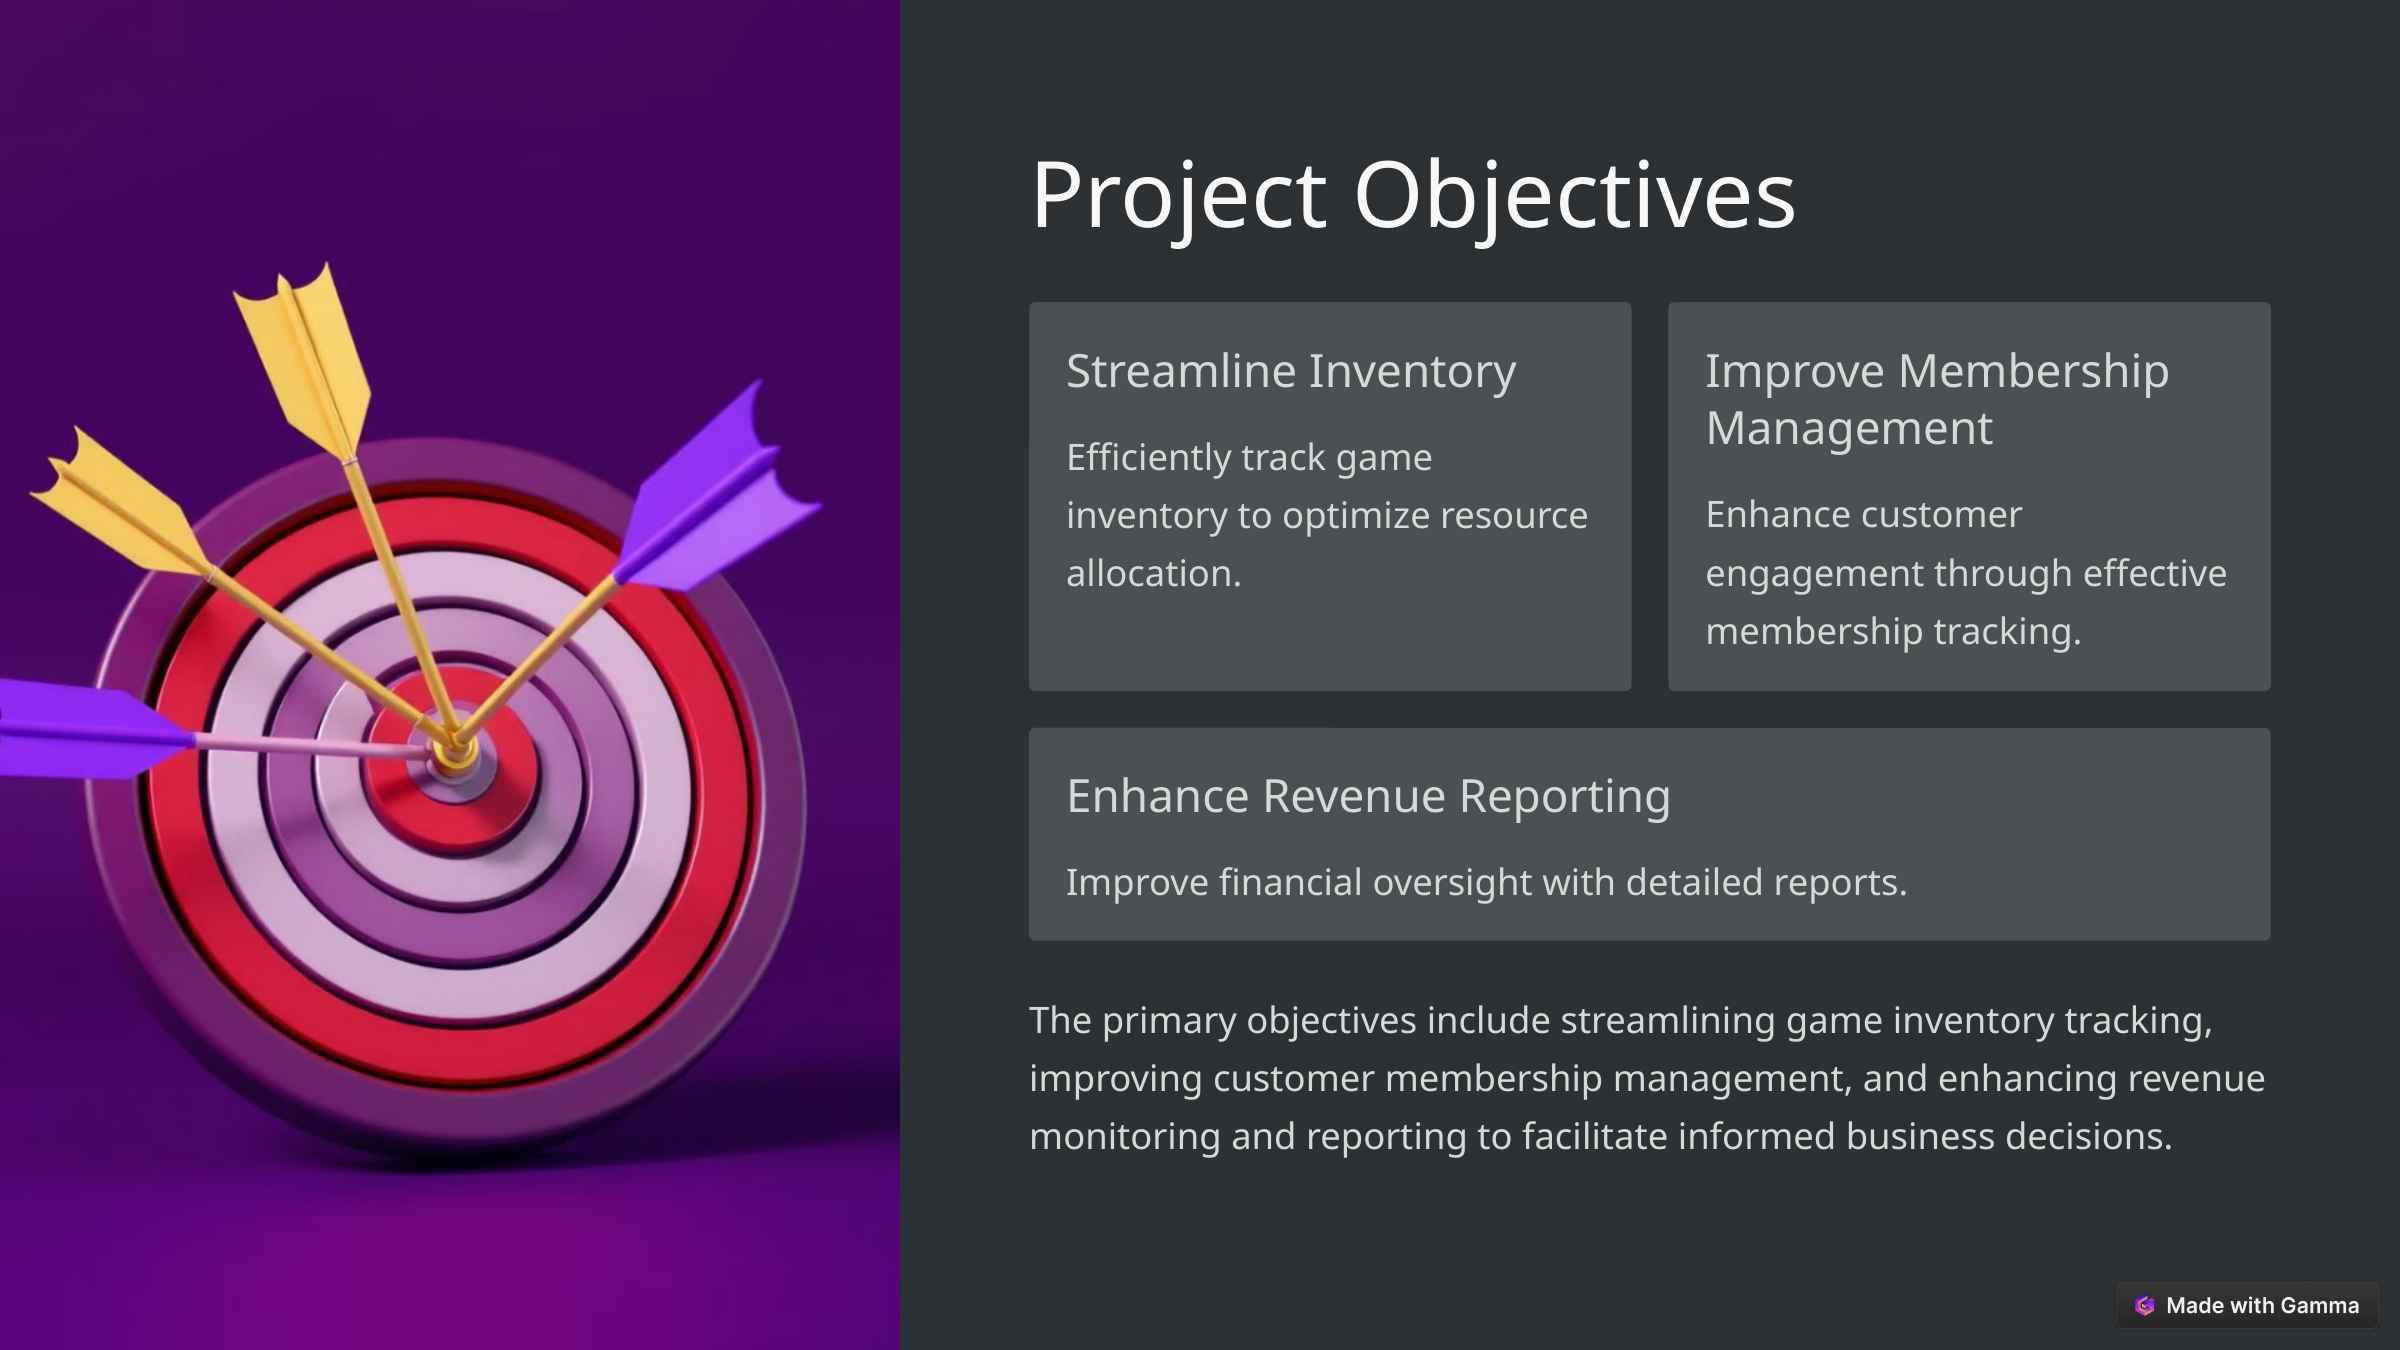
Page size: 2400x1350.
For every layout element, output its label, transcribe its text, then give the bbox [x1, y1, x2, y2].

text_box Improve financial oversight with detailed reports. [1066, 844, 2234, 904]
picture [2106, 1271, 2389, 1339]
text_box [1029, 302, 1632, 691]
text_box The primary objectives include streamlining game inventory tracking, improving customer membership management, and enhancing revenue monitoring and reporting to facilitate informed business decisions. [1029, 982, 2271, 1219]
text_box [1668, 302, 2271, 691]
text_box Enhance customer engagement through effective membership tracking. [1705, 476, 2234, 654]
picture [0, 0, 900, 1350]
text_box Improve Membership Management [1705, 339, 2234, 455]
text_box [1029, 727, 2271, 941]
text_box Streamline Inventory [1066, 339, 1528, 397]
text_box Enhance Revenue Reporting [1066, 764, 1673, 823]
text_box Project Objectives [1029, 131, 1953, 247]
text_box Efficiently track game inventory to optimize resource allocation. [1066, 419, 1595, 597]
